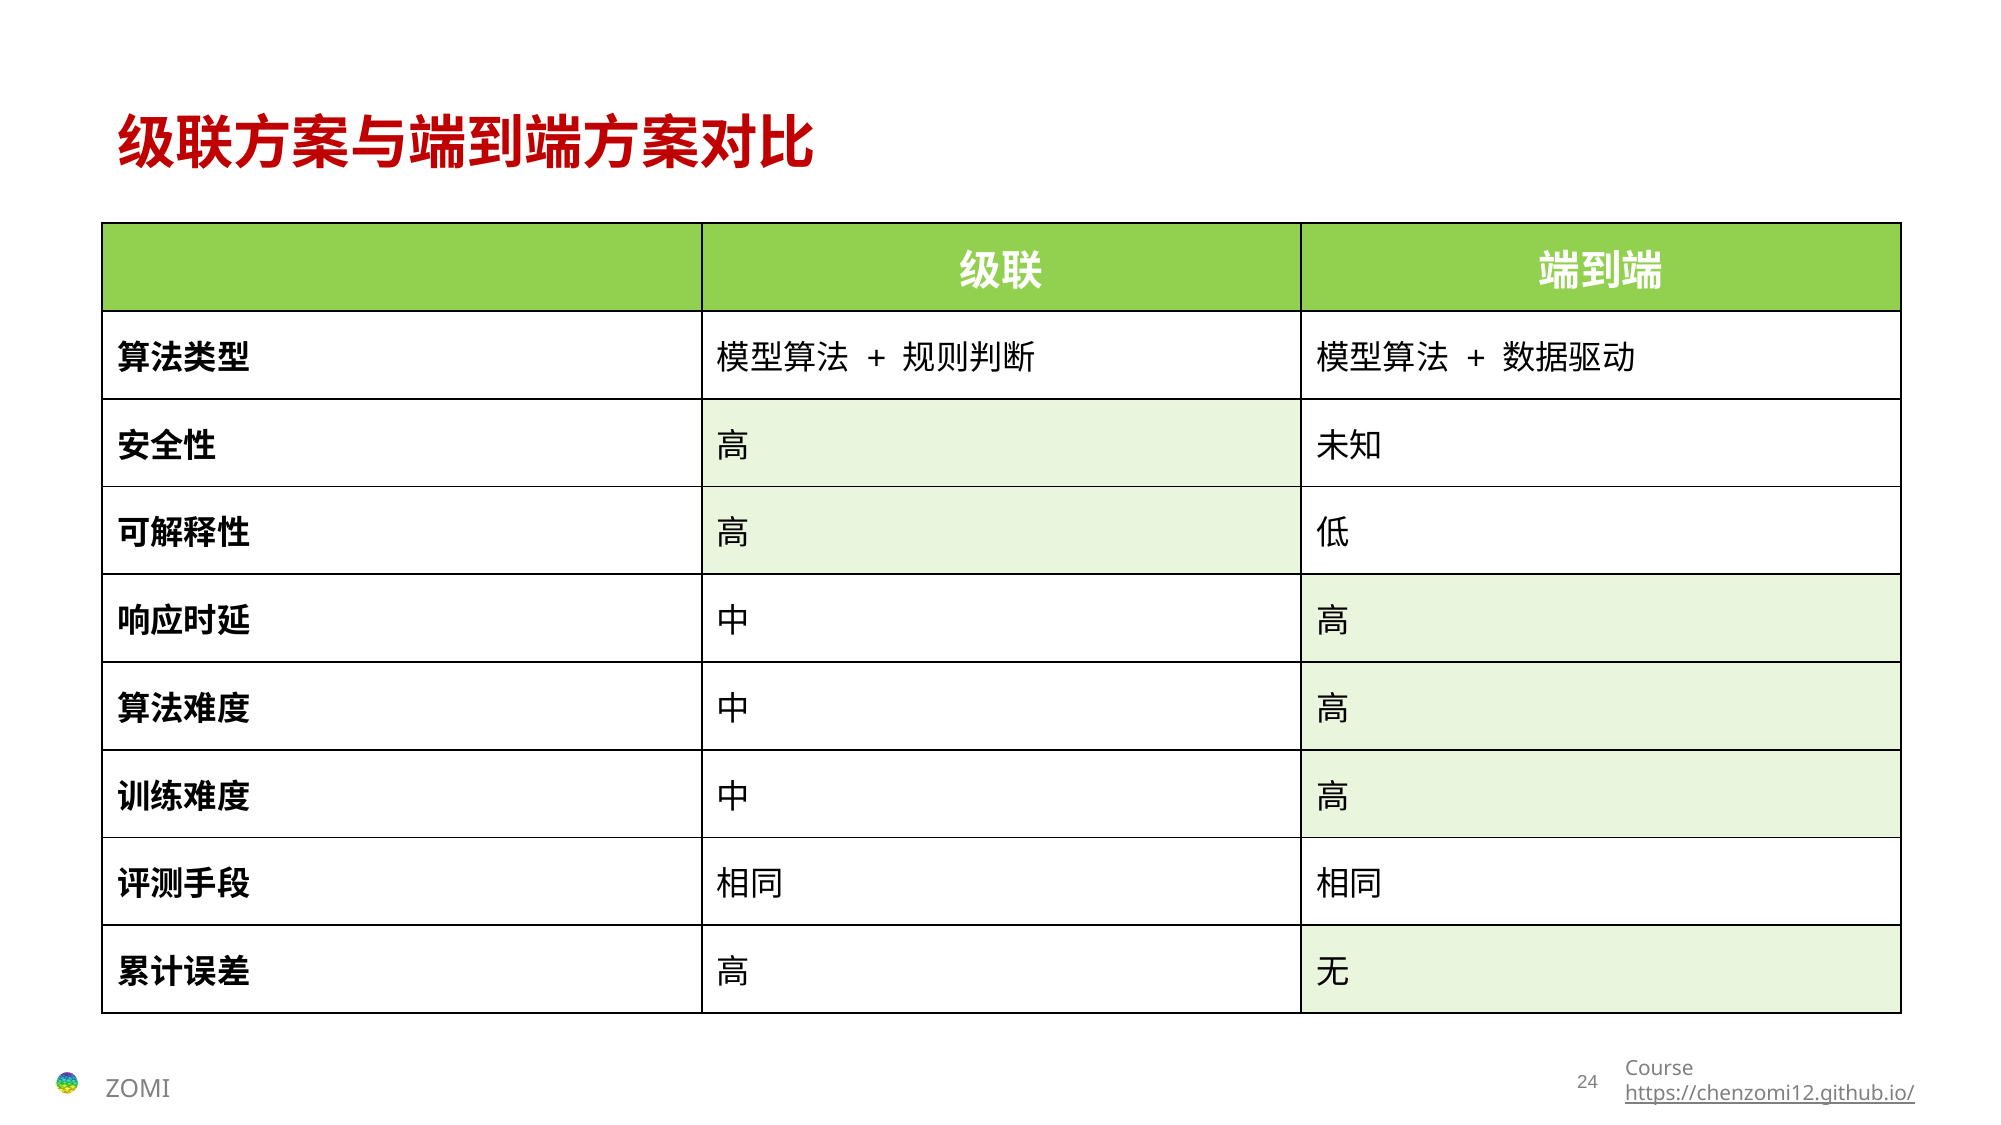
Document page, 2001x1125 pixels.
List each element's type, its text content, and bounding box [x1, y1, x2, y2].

table_cell 相同 [1302, 838, 1900, 924]
table_cell 安全性 [103, 400, 701, 486]
table_cell 算法难度 [103, 663, 701, 749]
table_cell 低 [1302, 487, 1900, 573]
table_cell 高 [703, 926, 1300, 1012]
table_cell 高 [703, 487, 1300, 573]
table_cell 模型算法 + 数据驱动 [1302, 312, 1900, 398]
table_cell 评测手段 [103, 838, 701, 924]
table_cell 可解释性 [103, 487, 701, 573]
table_cell 中 [703, 663, 1300, 749]
table_header 级联 [703, 224, 1300, 310]
title 级联方案与端到端方案对比 [102, 91, 1901, 189]
table_cell 训练难度 [103, 751, 701, 837]
table_header [103, 224, 701, 310]
table_cell 高 [1302, 663, 1900, 749]
table_cell 算法类型 [103, 312, 701, 398]
picture [57, 1073, 77, 1093]
table_cell 未知 [1302, 400, 1900, 486]
table_header 端到端 [1302, 224, 1900, 310]
table_cell 中 [703, 575, 1300, 661]
table_cell 累计误差 [103, 926, 701, 1012]
table_cell 中 [703, 751, 1300, 837]
table_cell 无 [1302, 926, 1900, 1012]
table_cell 响应时延 [103, 575, 701, 661]
table_cell 高 [1302, 575, 1900, 661]
table_cell 高 [1302, 751, 1900, 837]
table_cell 高 [703, 400, 1300, 486]
table_cell 模型算法 + 规则判断 [703, 312, 1300, 398]
table_cell 相同 [703, 838, 1300, 924]
